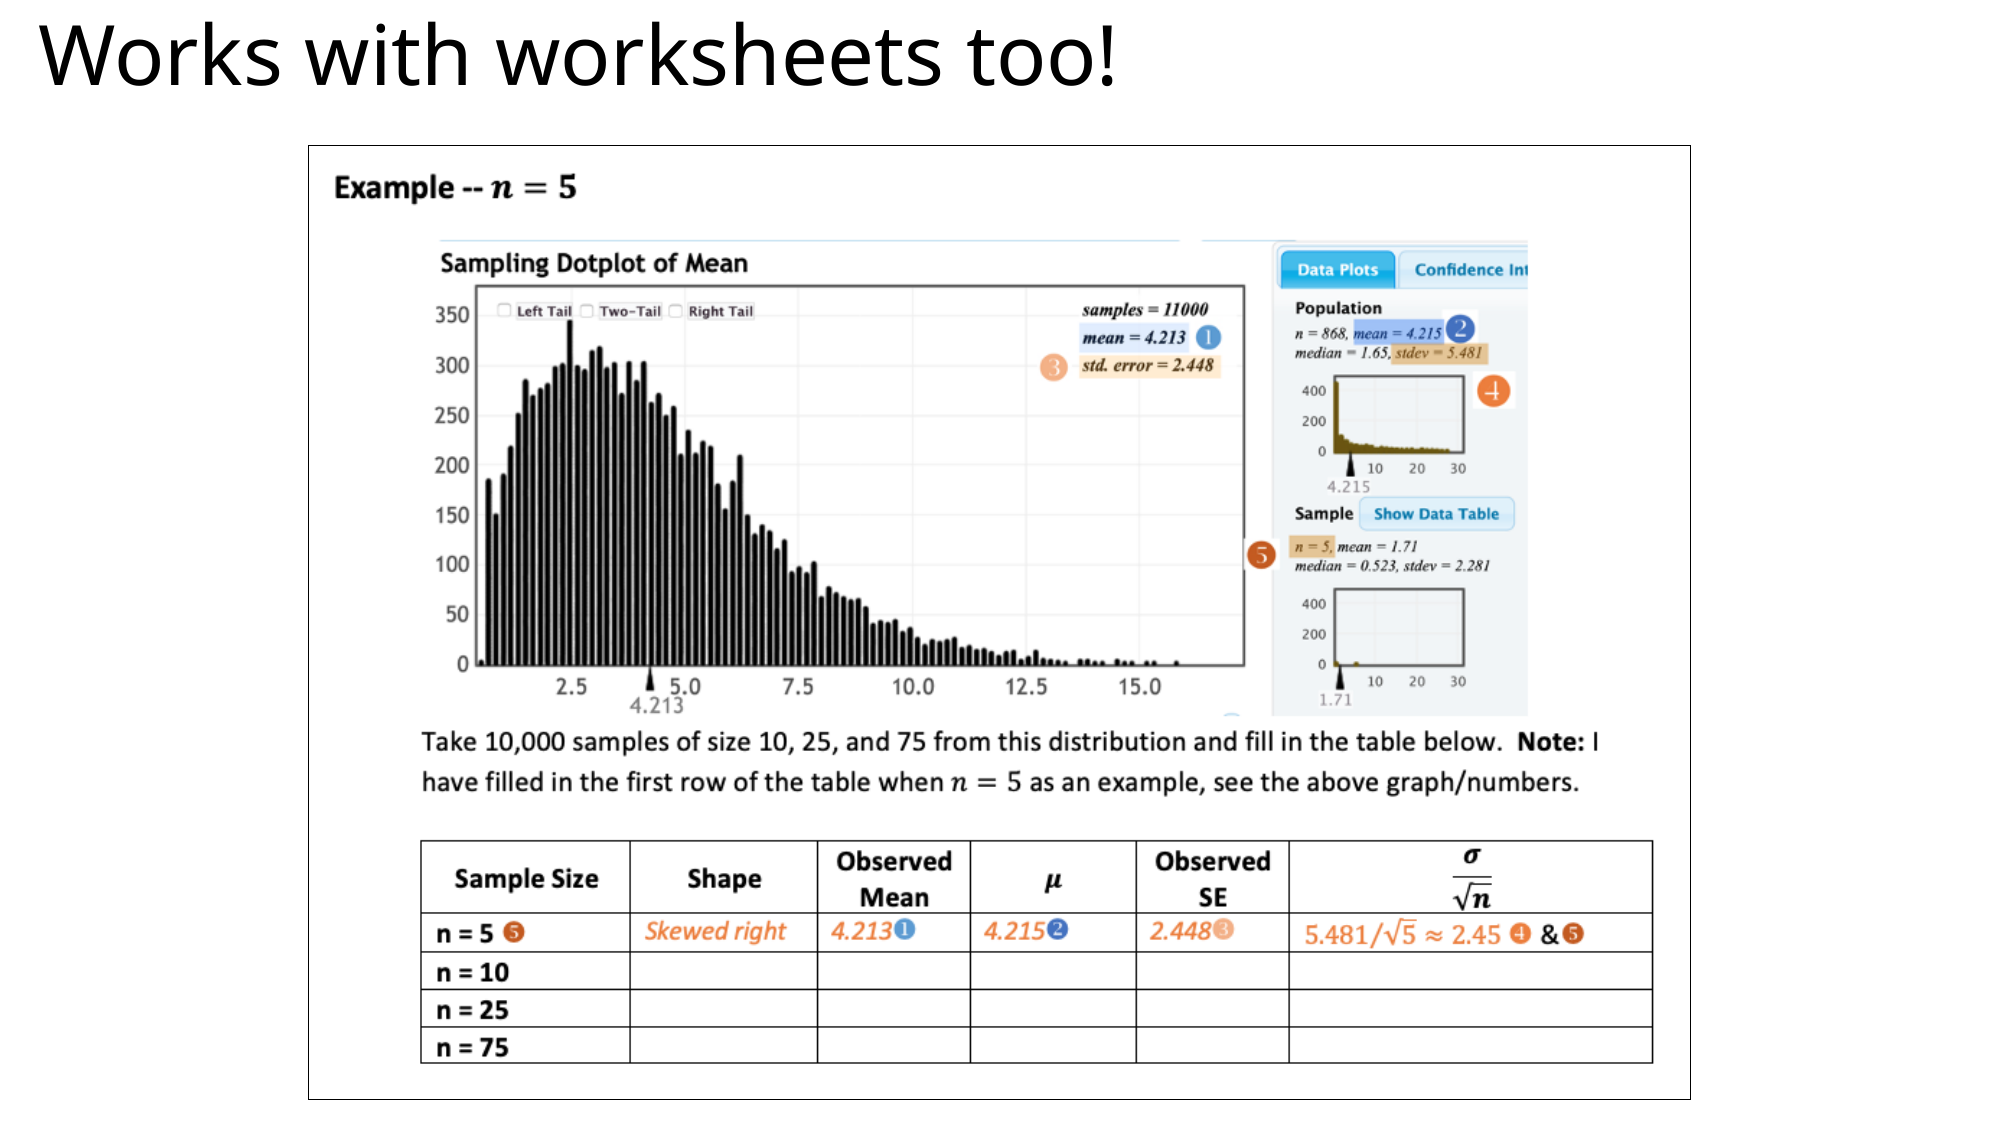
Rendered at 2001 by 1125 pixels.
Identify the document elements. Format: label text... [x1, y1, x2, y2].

picture [308, 145, 1691, 1100]
text_box Works with worksheets too! [23, 6, 1749, 139]
